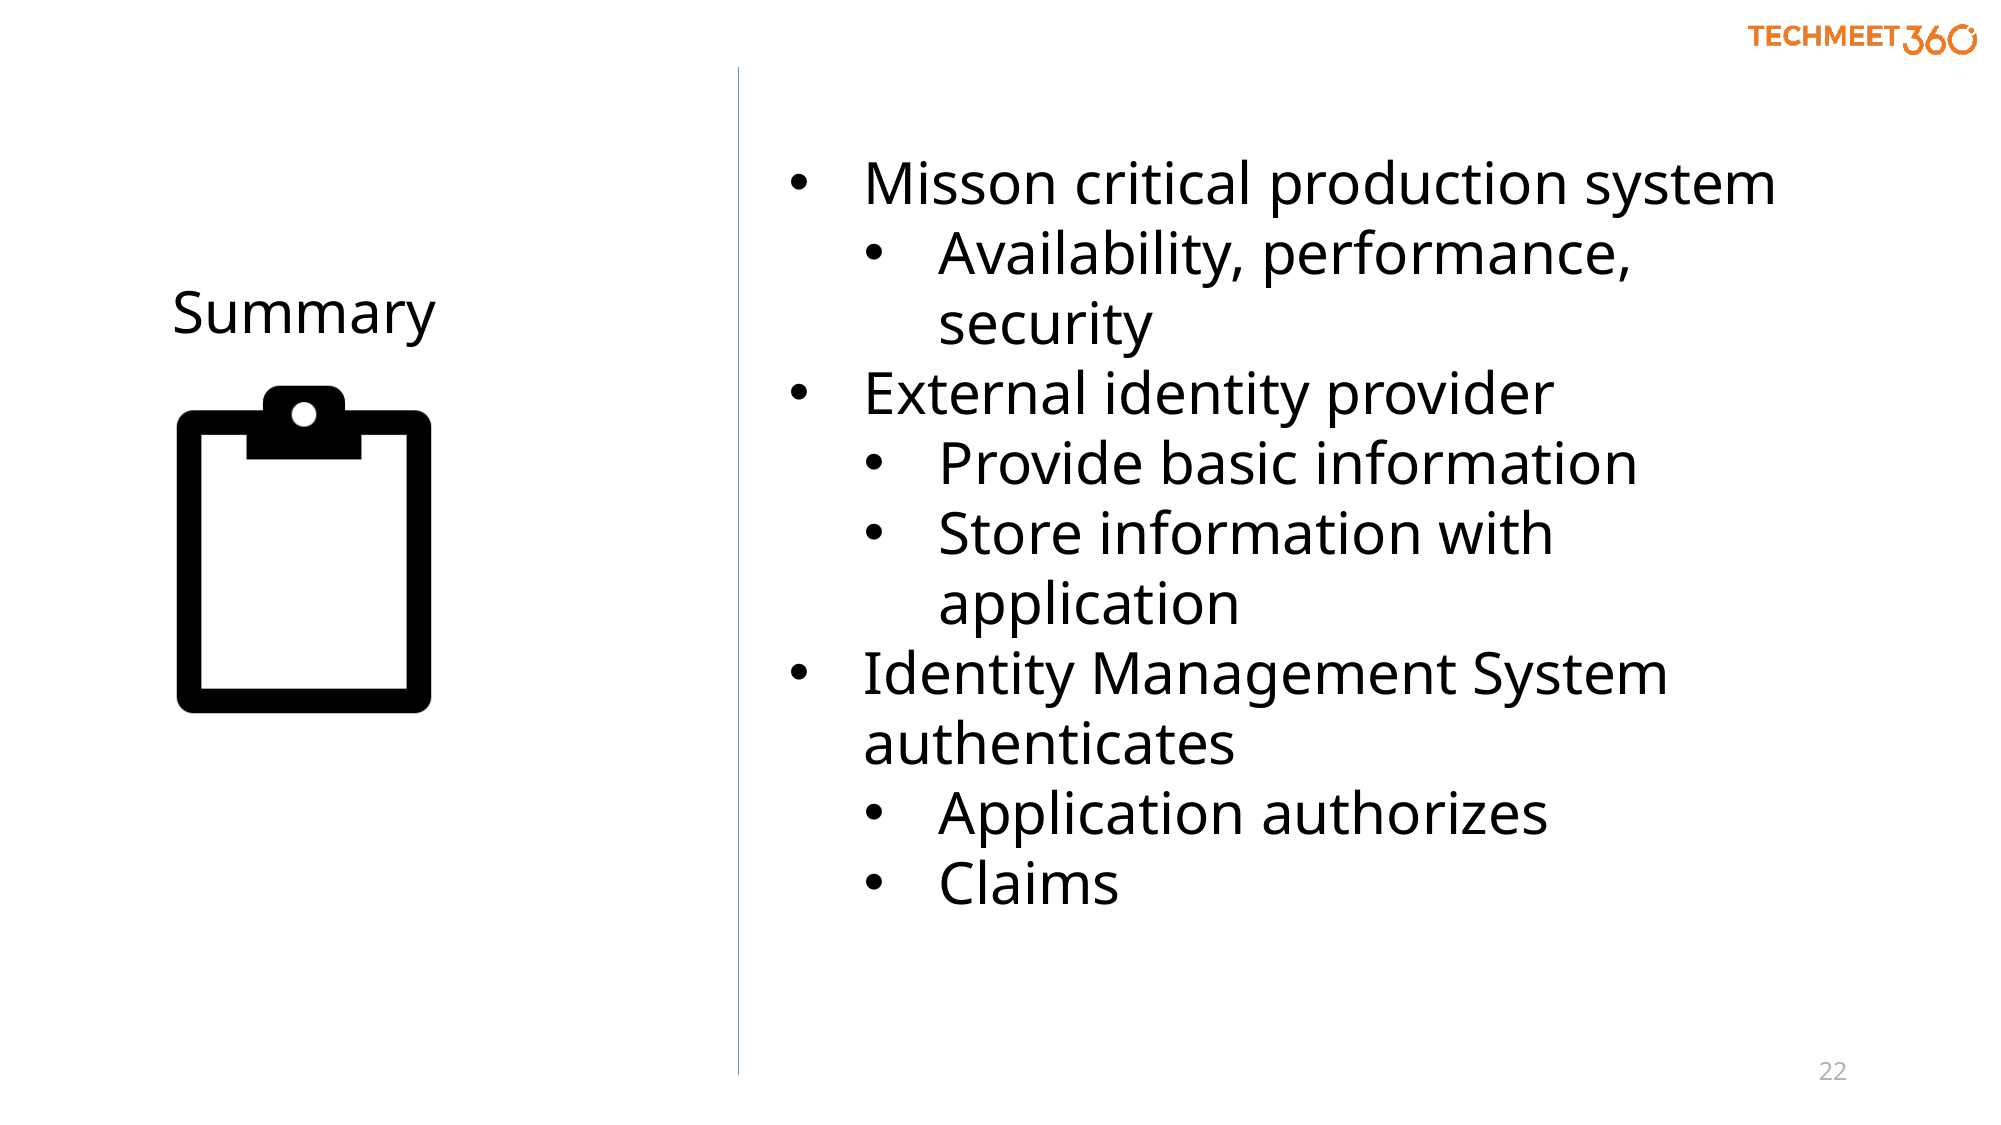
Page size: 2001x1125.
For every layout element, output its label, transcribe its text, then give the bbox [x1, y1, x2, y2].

picture [107, 353, 501, 747]
slide_number 22 [1412, 1042, 1863, 1103]
text_box Summary [143, 267, 465, 353]
picture [1748, 24, 1977, 55]
text_box Misson critical production system Availability, performance, security External identity provider Provide basic information Store information with application Identity Management System authenticates Application authorizes Claims [774, 138, 1812, 994]
